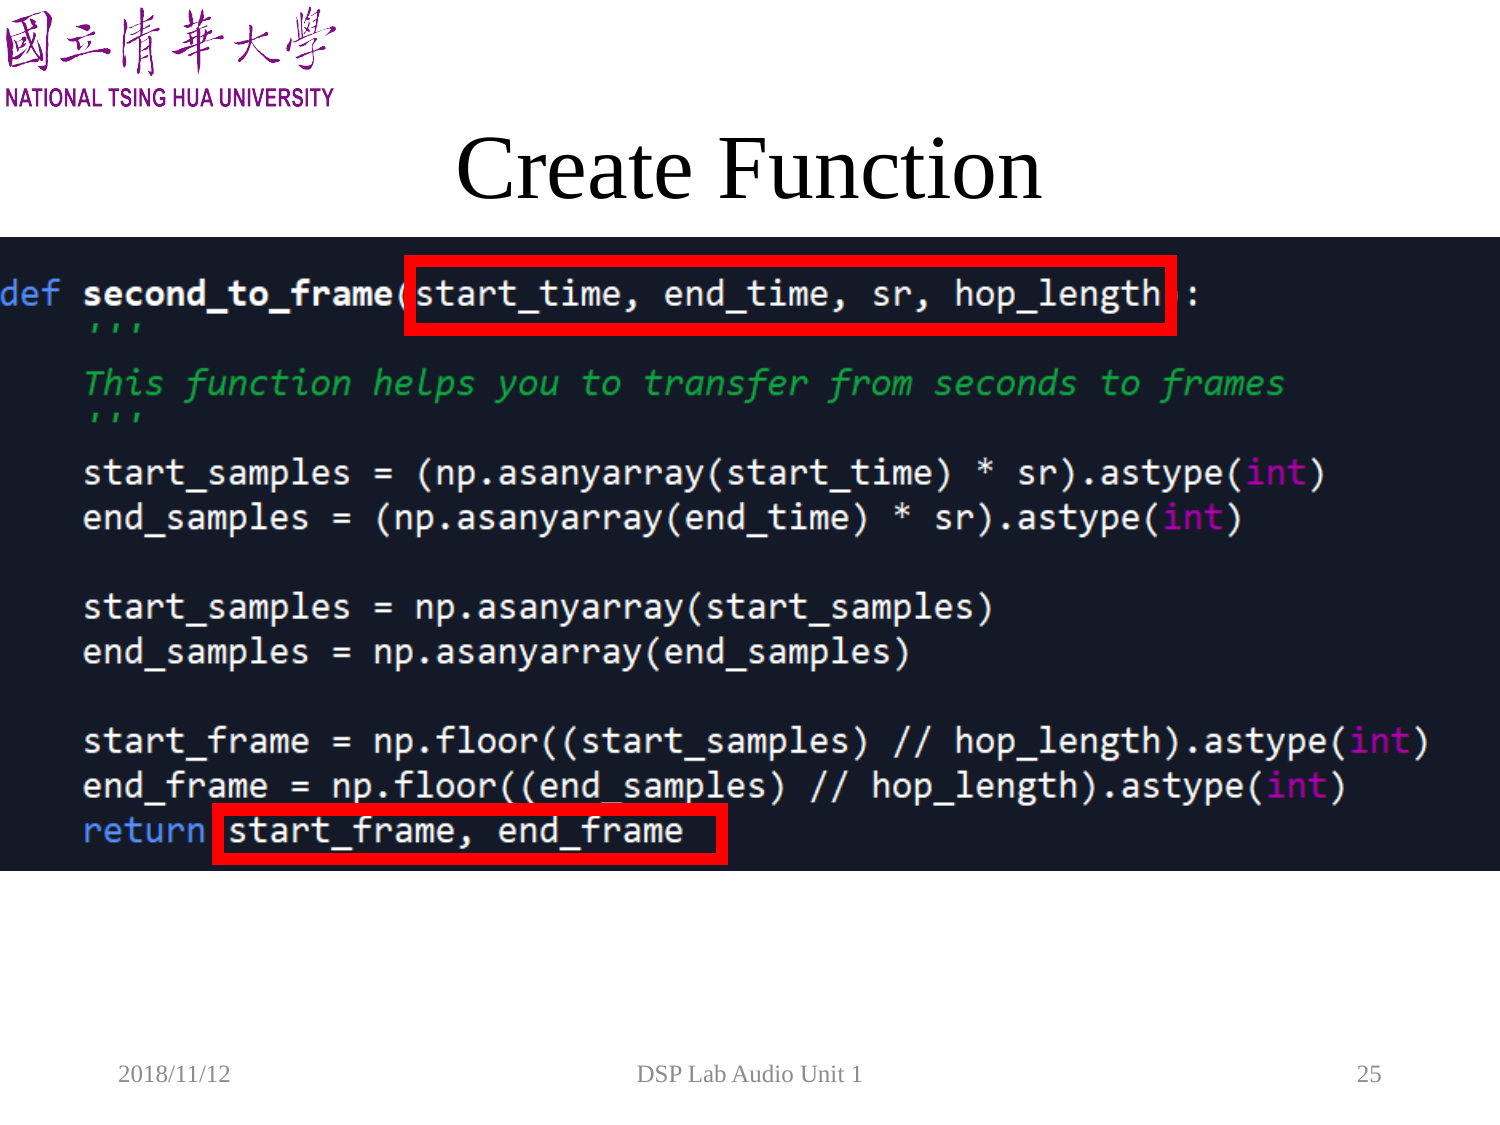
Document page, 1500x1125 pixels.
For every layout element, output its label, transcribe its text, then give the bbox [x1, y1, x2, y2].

picture [0, 237, 1500, 871]
picture [6, 6, 336, 107]
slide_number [103, 1042, 441, 1103]
footer DSP Lab Audio Unit 1 [496, 1042, 1004, 1103]
title Create Function [103, 59, 1397, 237]
slide_number 25 [1059, 1042, 1397, 1103]
